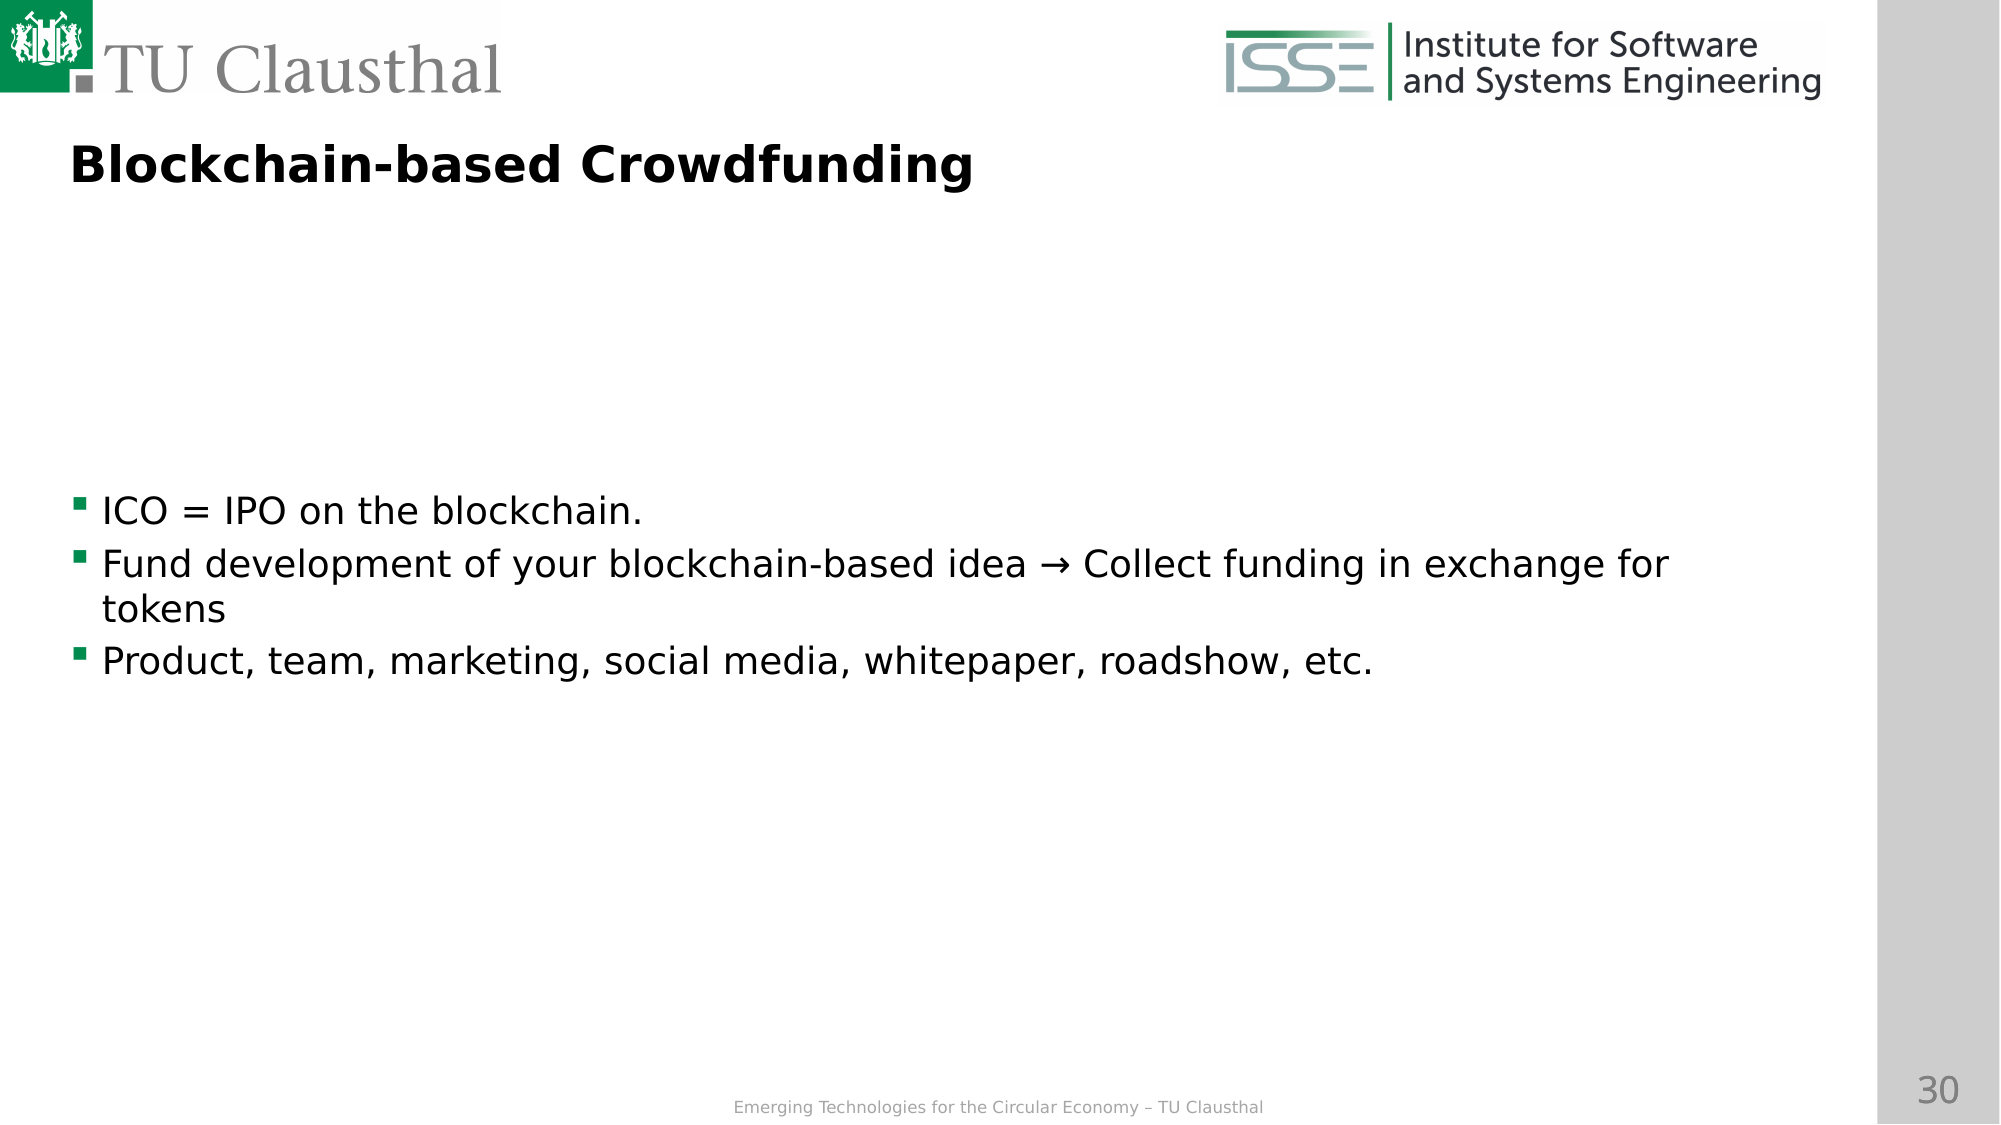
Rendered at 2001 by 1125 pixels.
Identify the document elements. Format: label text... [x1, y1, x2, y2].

text_box ICO = IPO on the blockchain. Fund development of your blockchain-based idea → Collect funding in exchange for tokens Product, team, marketing, social media, whitepaper, roadshow, etc. [55, 450, 1819, 1035]
picture [1218, 22, 1826, 107]
text_box Blockchain-based Crowdfunding [55, 125, 1819, 208]
picture [0, 0, 501, 93]
